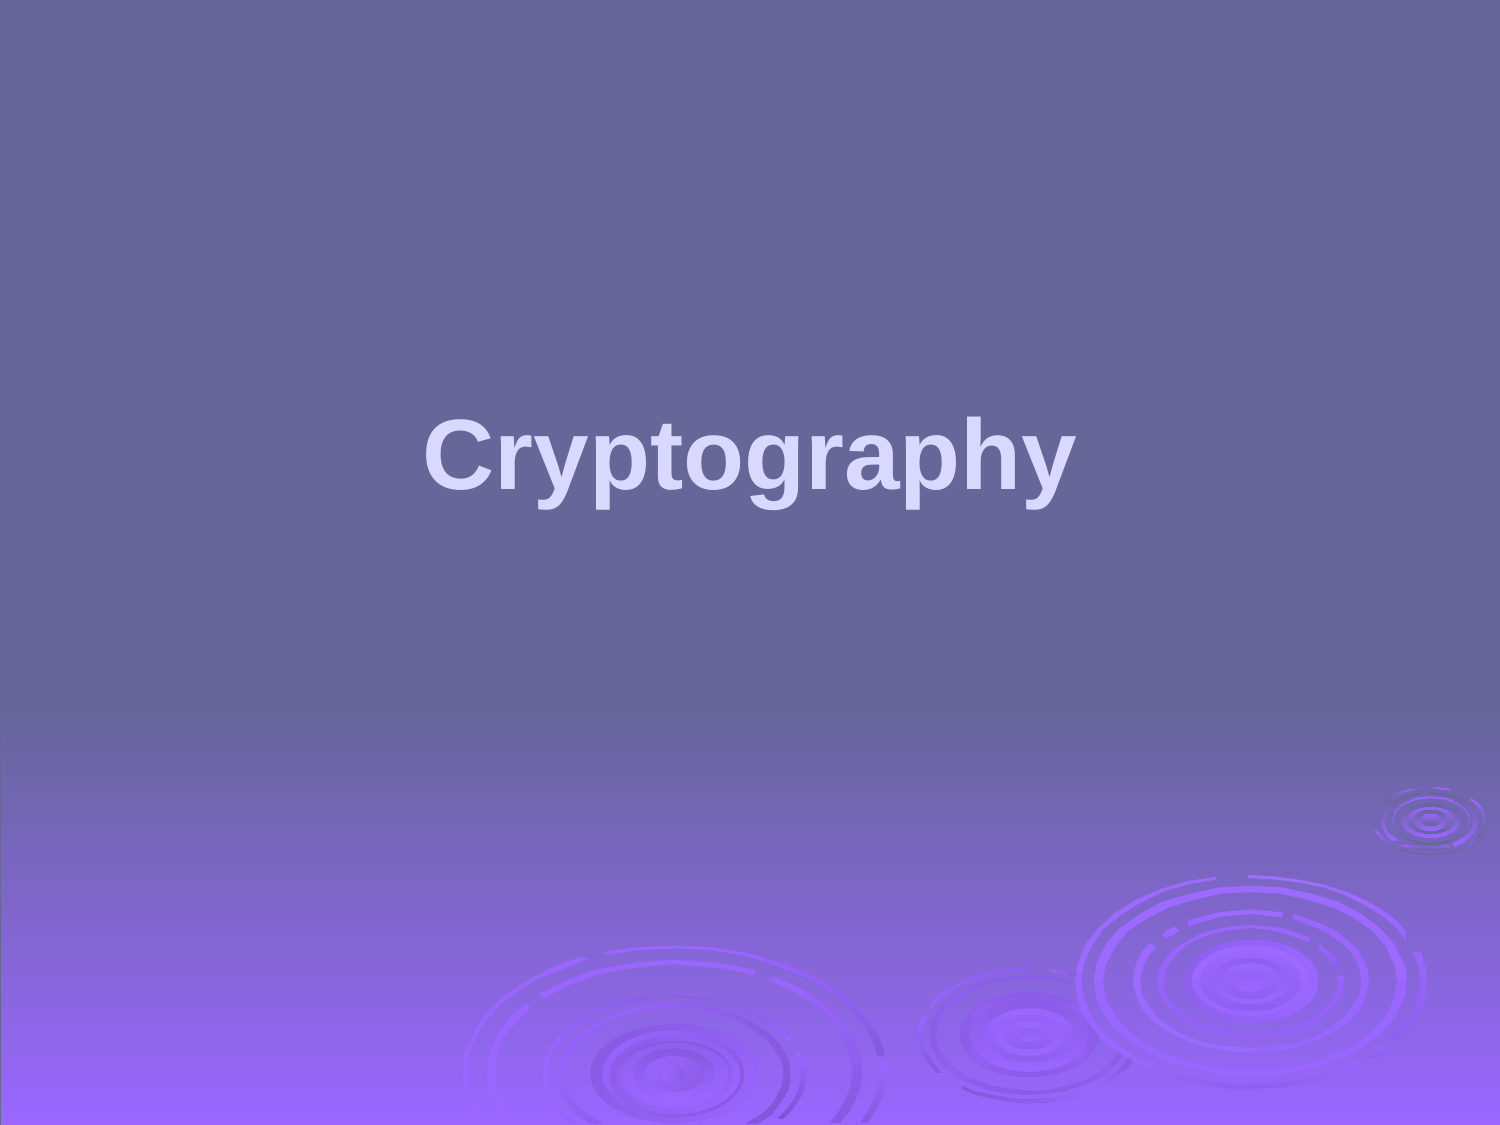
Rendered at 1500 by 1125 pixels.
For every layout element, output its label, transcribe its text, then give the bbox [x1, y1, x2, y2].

title Cryptography [74, 385, 1426, 634]
